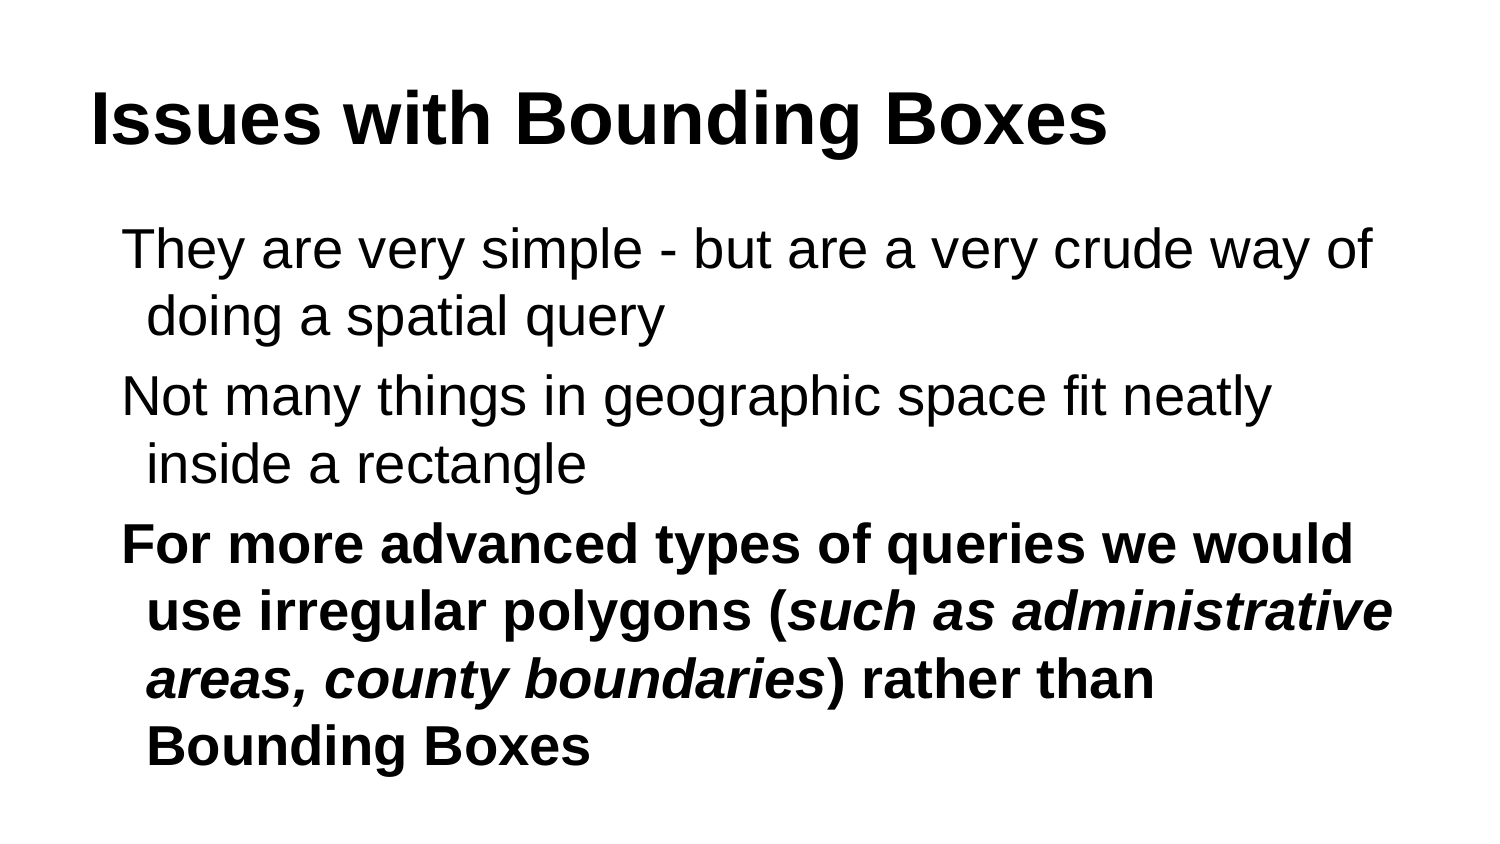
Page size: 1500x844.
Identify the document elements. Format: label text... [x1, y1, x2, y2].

title Issues with Bounding Boxes [75, 33, 1425, 175]
list They are very simple - but are a very crude way of doing a spatial query Not many things in geographic space fit neatly inside a rectangle For more advanced types of queries we would use irregular polygons (such as administrative areas, county boundaries) rather than Bounding Boxes [75, 196, 1425, 808]
